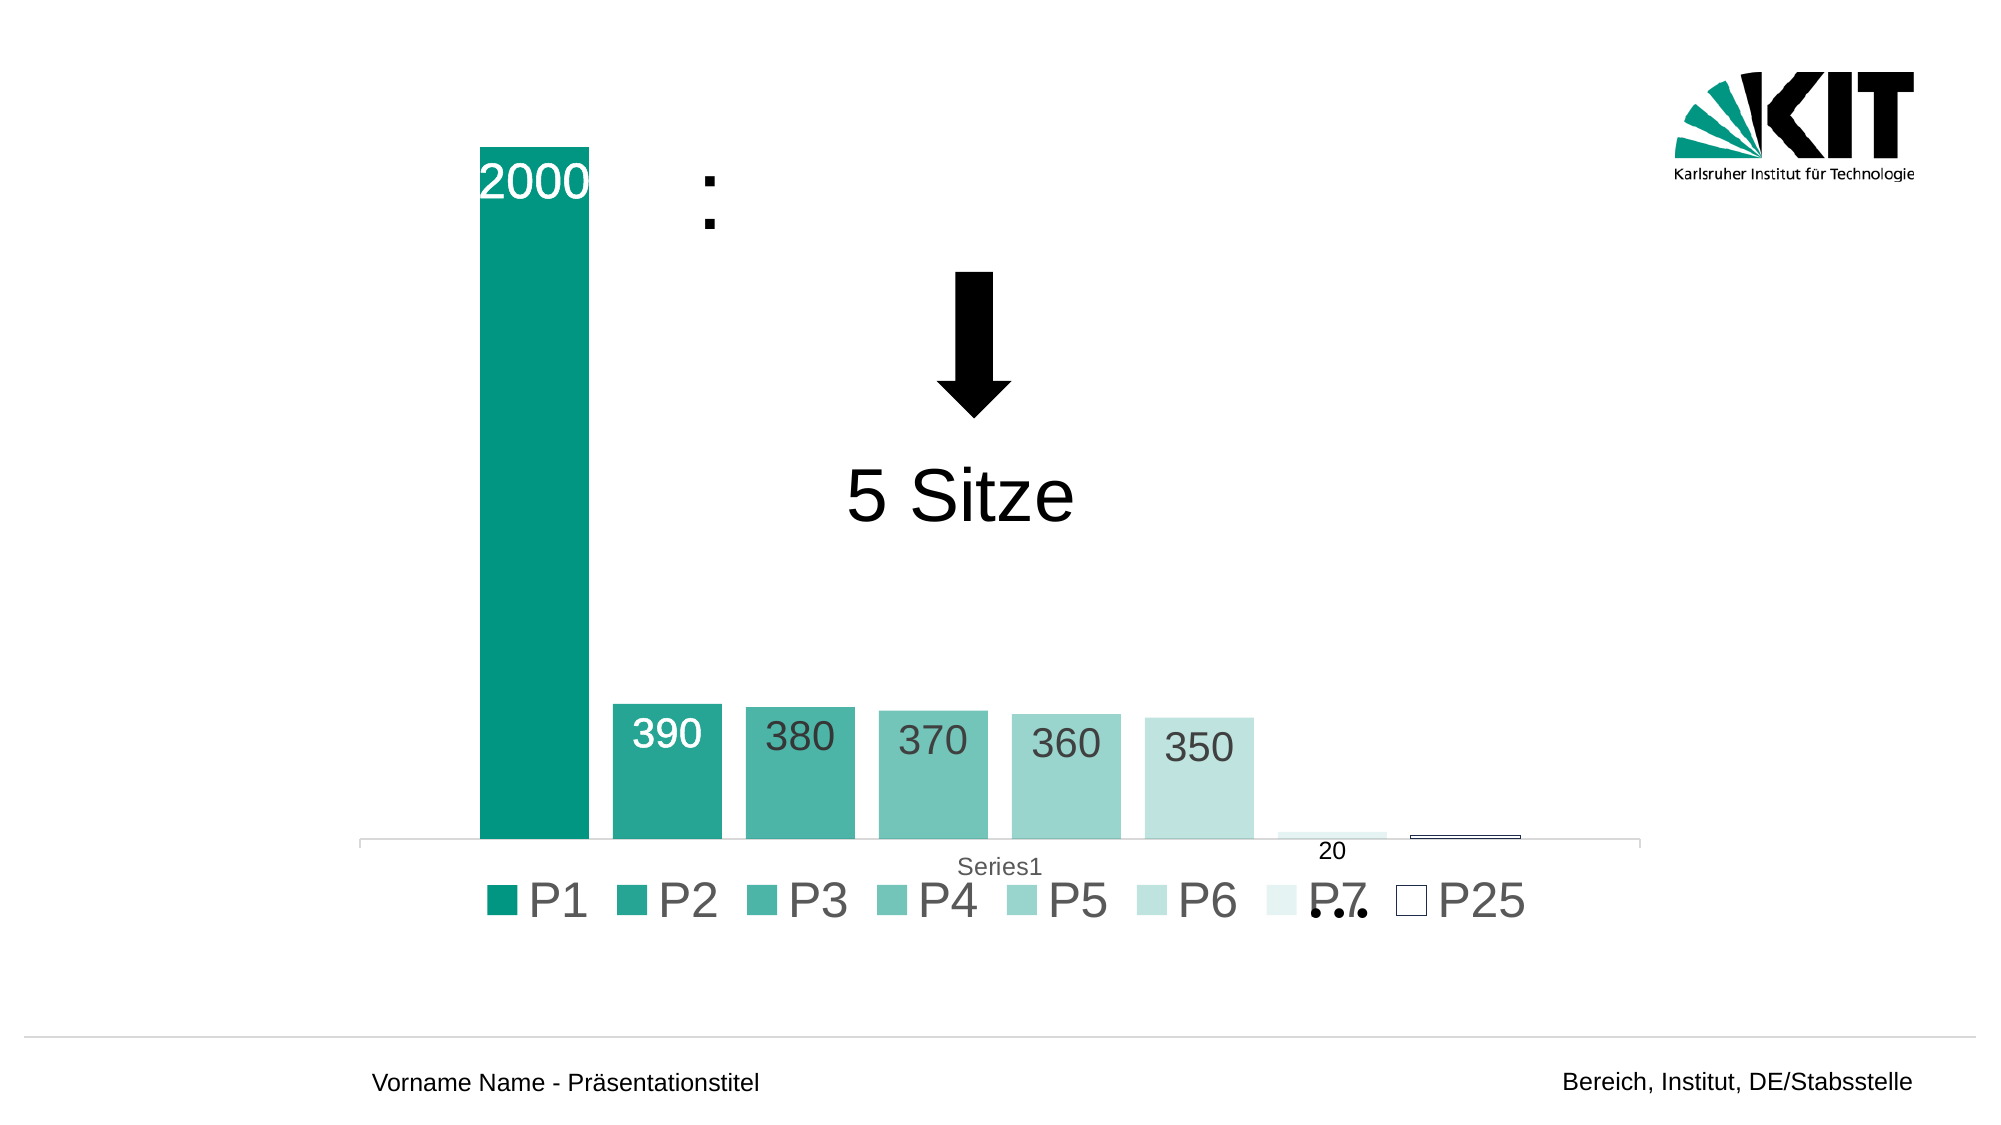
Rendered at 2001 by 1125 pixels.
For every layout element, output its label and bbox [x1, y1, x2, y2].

chart [333, 129, 1667, 985]
picture [1675, 72, 1914, 182]
